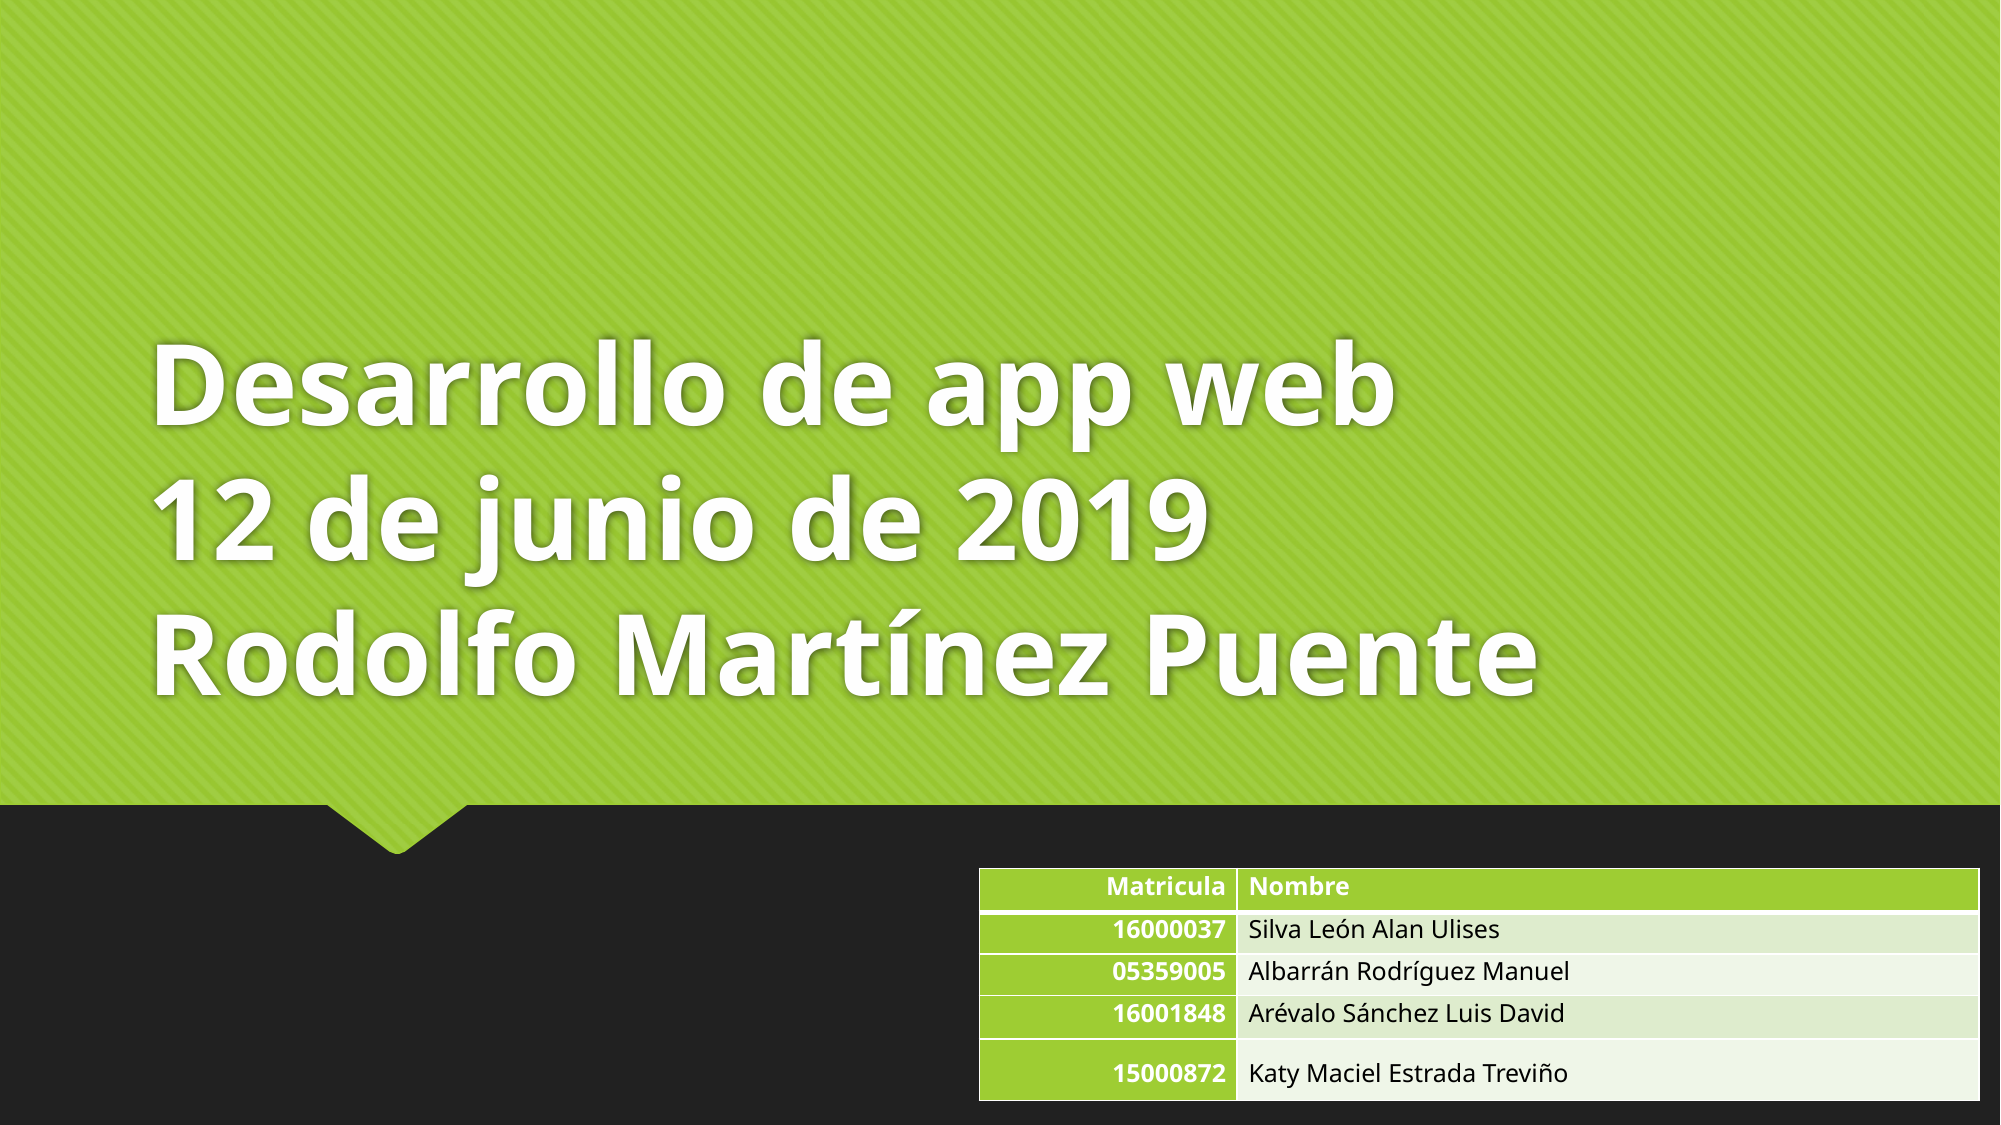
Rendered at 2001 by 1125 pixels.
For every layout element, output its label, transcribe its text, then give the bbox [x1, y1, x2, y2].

table_cell 16000037 [980, 915, 1236, 953]
table_cell Silva León Alan Ulises [1238, 915, 1978, 953]
table_header Matricula [980, 869, 1236, 910]
table_cell 15000872 [980, 1040, 1236, 1100]
table_cell Arévalo Sánchez Luis David [1238, 996, 1978, 1038]
title Desarrollo de app web 12 de junio de 2019 Rodolfo Martínez Puente [132, 237, 1868, 726]
table_cell 16001848 [980, 996, 1236, 1038]
table_cell 05359005 [980, 955, 1236, 995]
table_cell Katy Maciel Estrada Treviño [1238, 1040, 1978, 1100]
table_cell Albarrán Rodríguez Manuel [1238, 955, 1978, 995]
table_header Nombre [1238, 869, 1978, 910]
